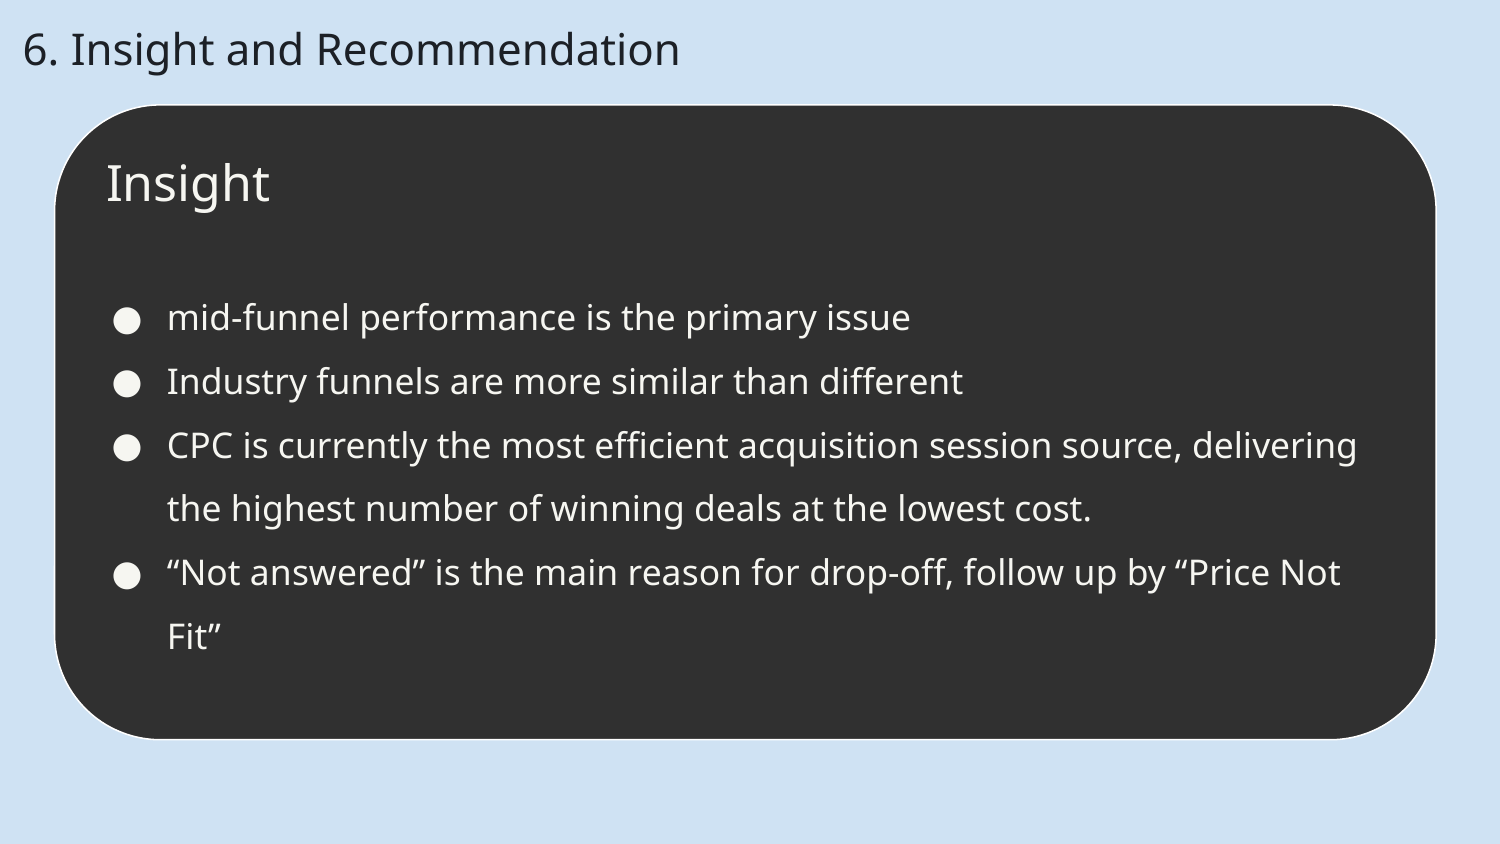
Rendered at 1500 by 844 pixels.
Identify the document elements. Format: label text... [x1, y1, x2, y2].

title 6. Insight and Recommendation [22, 27, 863, 169]
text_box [54, 104, 1437, 740]
